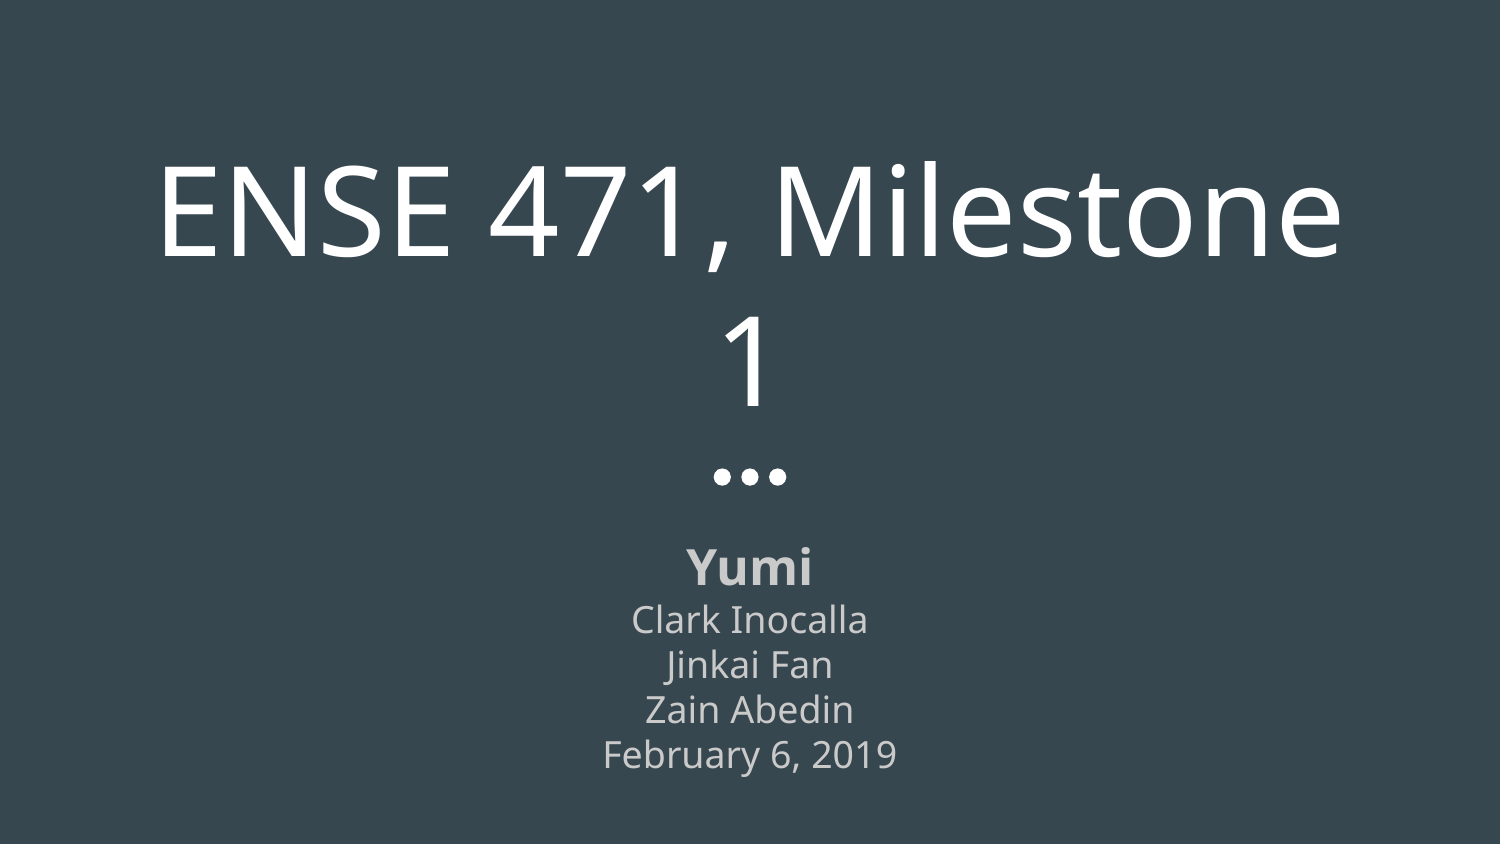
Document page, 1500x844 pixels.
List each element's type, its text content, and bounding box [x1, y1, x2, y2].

subtitle Yumi Clark Inocalla Jinkai Fan Zain Abedin February 6, 2019 [110, 520, 1390, 651]
title ENSE 471, Milestone 1 [110, 162, 1390, 447]
